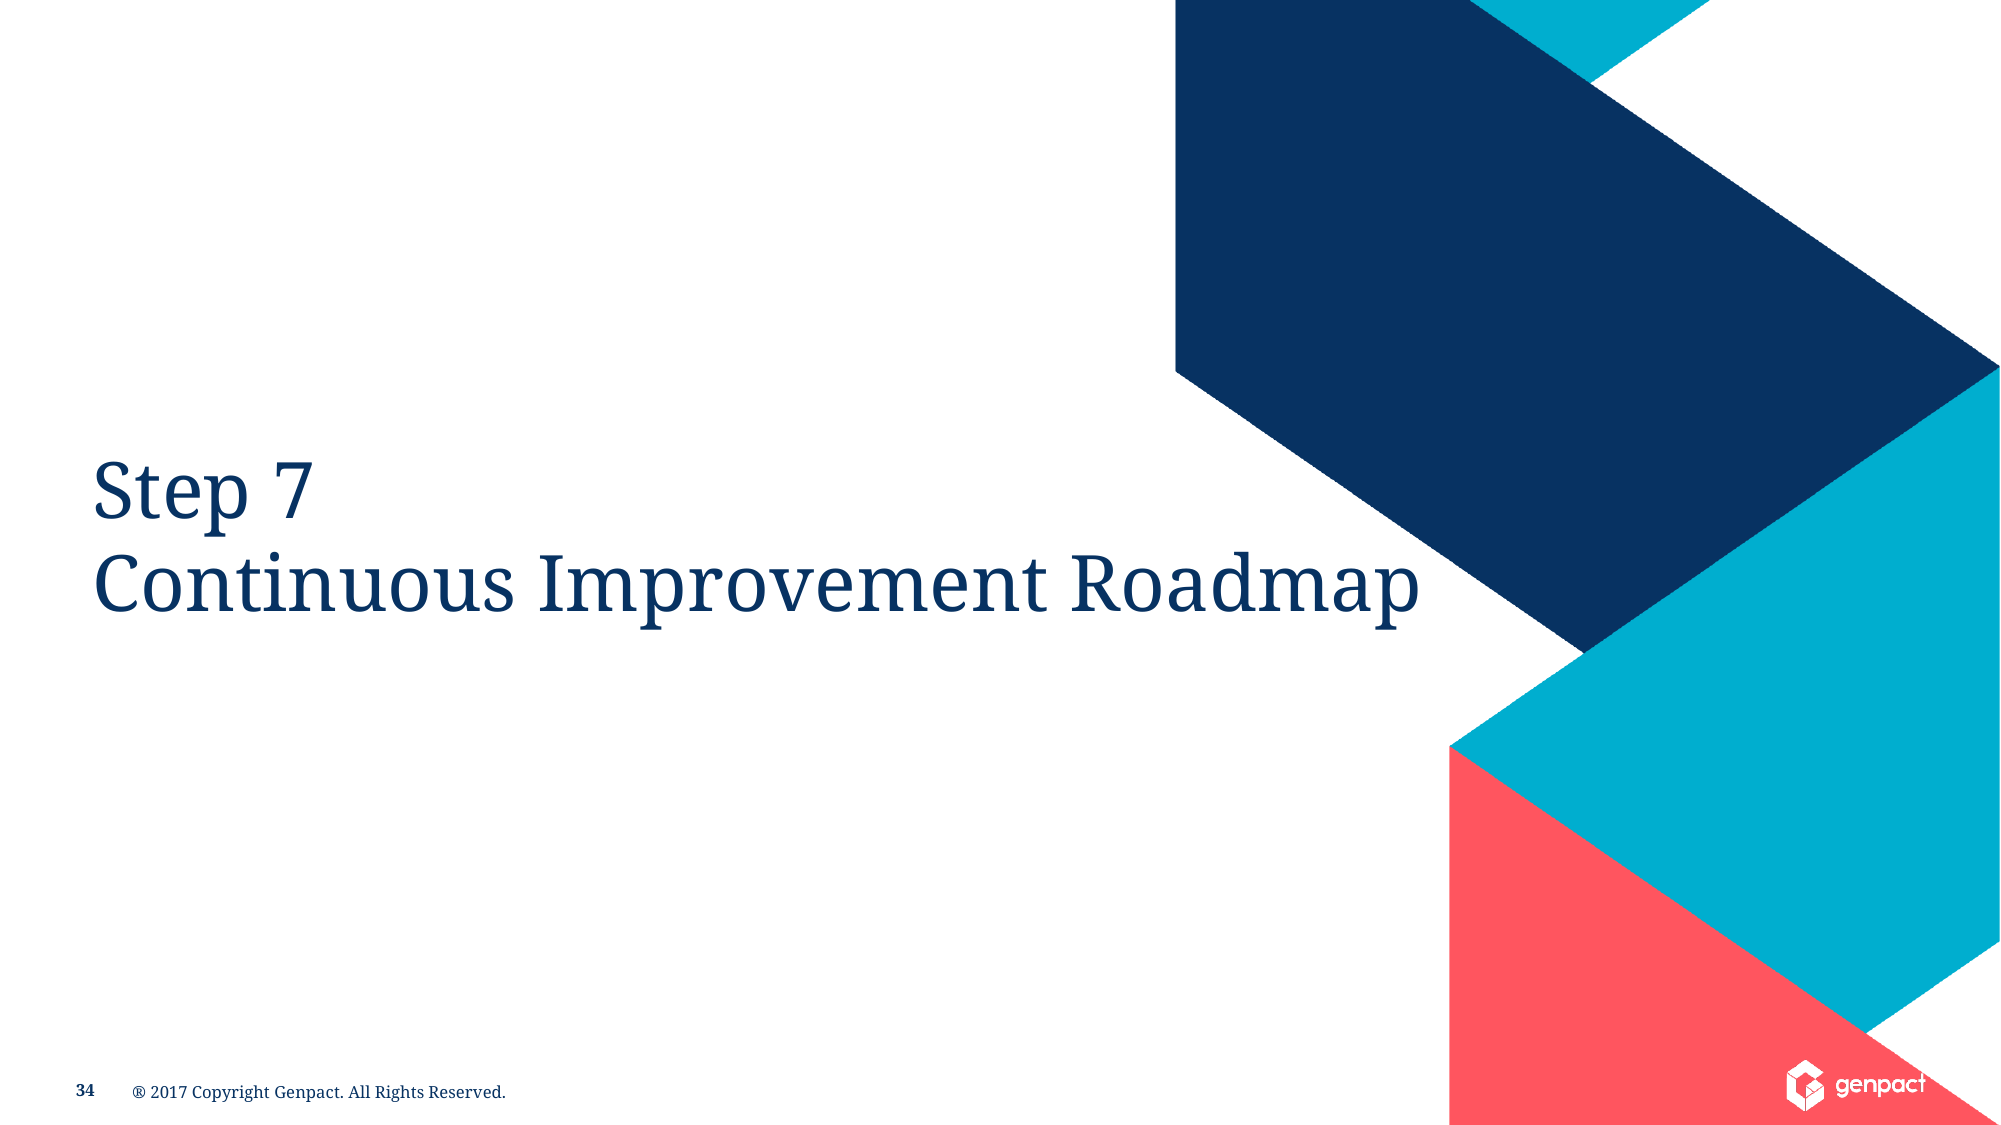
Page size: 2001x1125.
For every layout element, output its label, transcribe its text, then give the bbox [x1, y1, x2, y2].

picture [1145, 0, 2000, 1125]
list Step 7 Continuous Improvement Roadmap [77, 415, 1463, 653]
